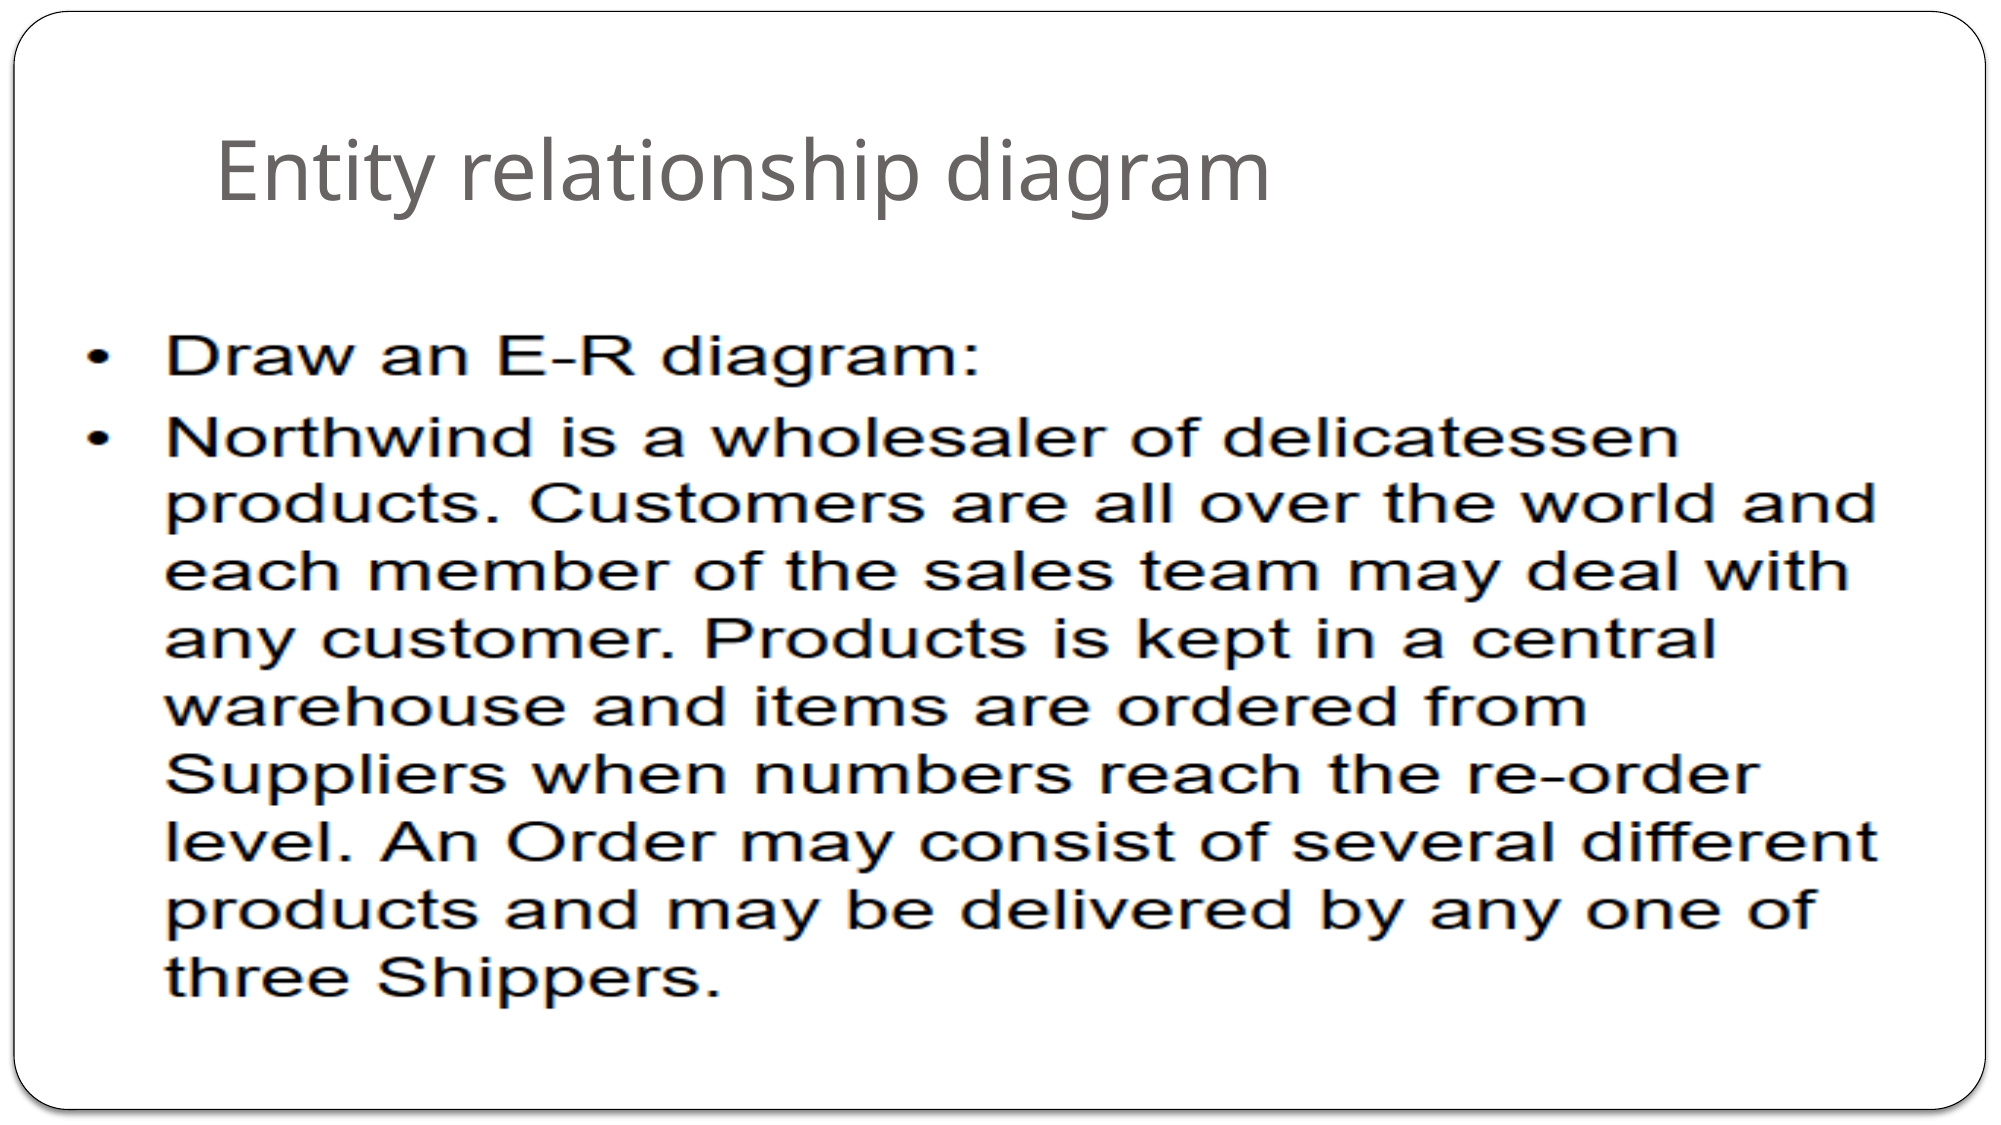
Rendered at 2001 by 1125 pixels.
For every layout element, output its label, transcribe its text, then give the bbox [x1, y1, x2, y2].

title Entity relationship diagram [200, 45, 1900, 233]
picture [68, 293, 1925, 1056]
